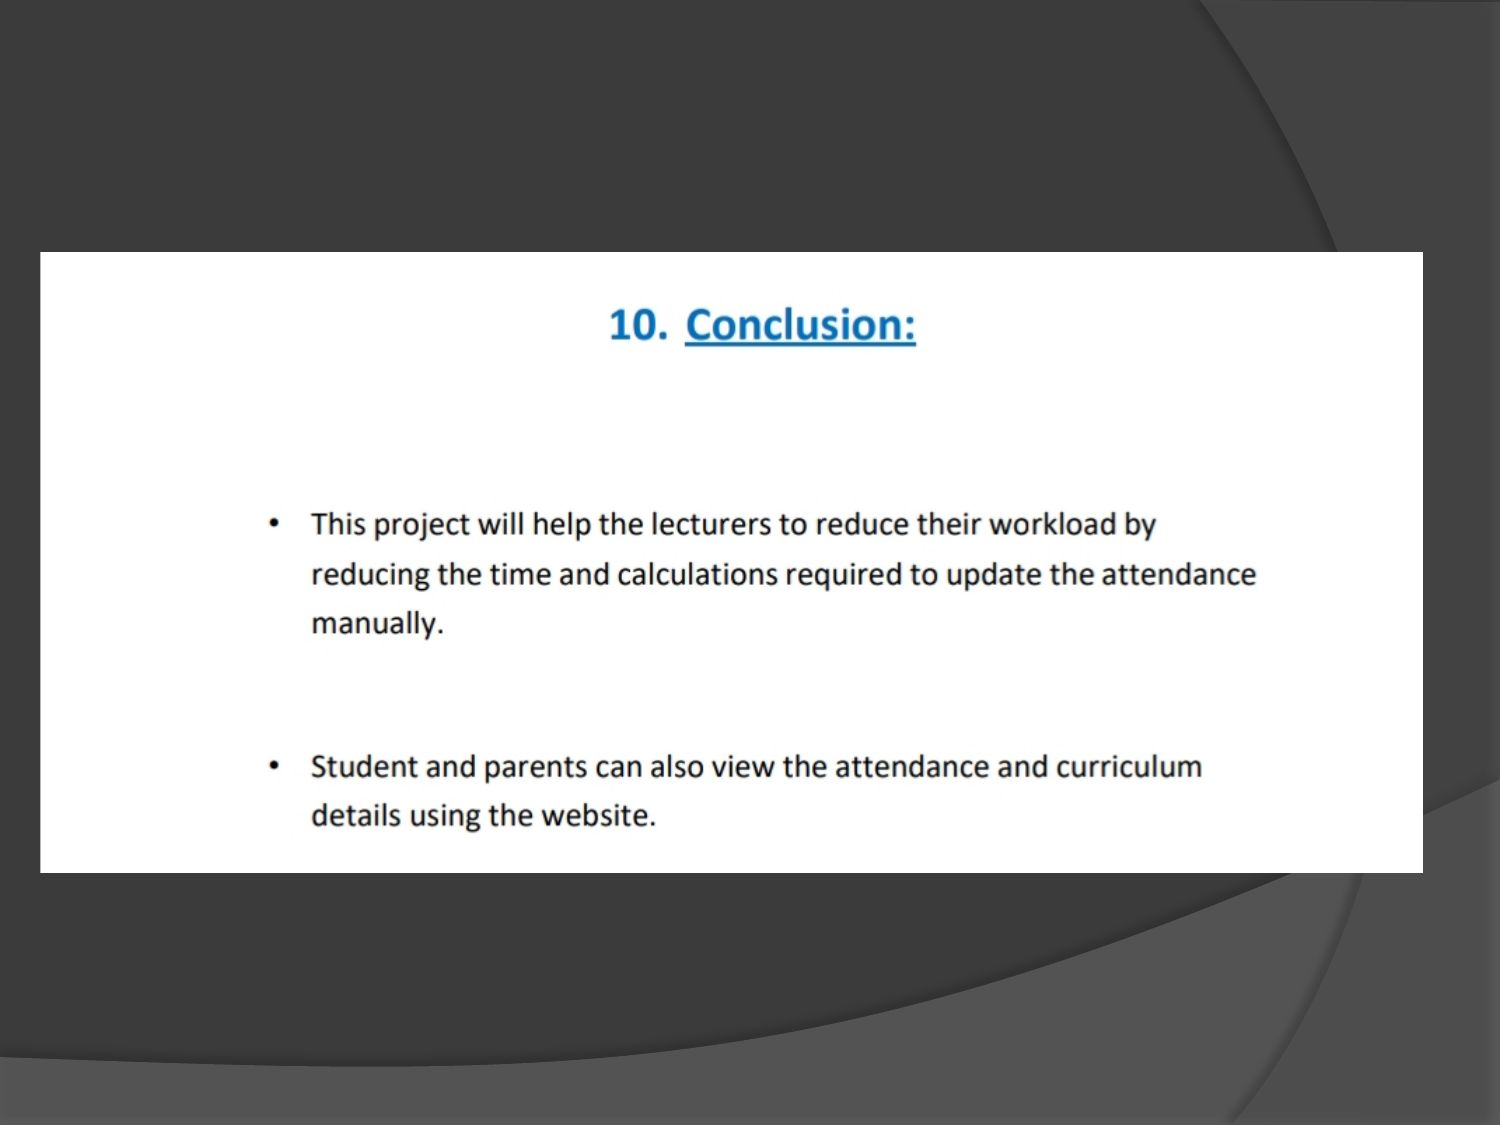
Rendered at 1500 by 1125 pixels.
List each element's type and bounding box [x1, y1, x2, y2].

picture [40, 252, 1424, 873]
